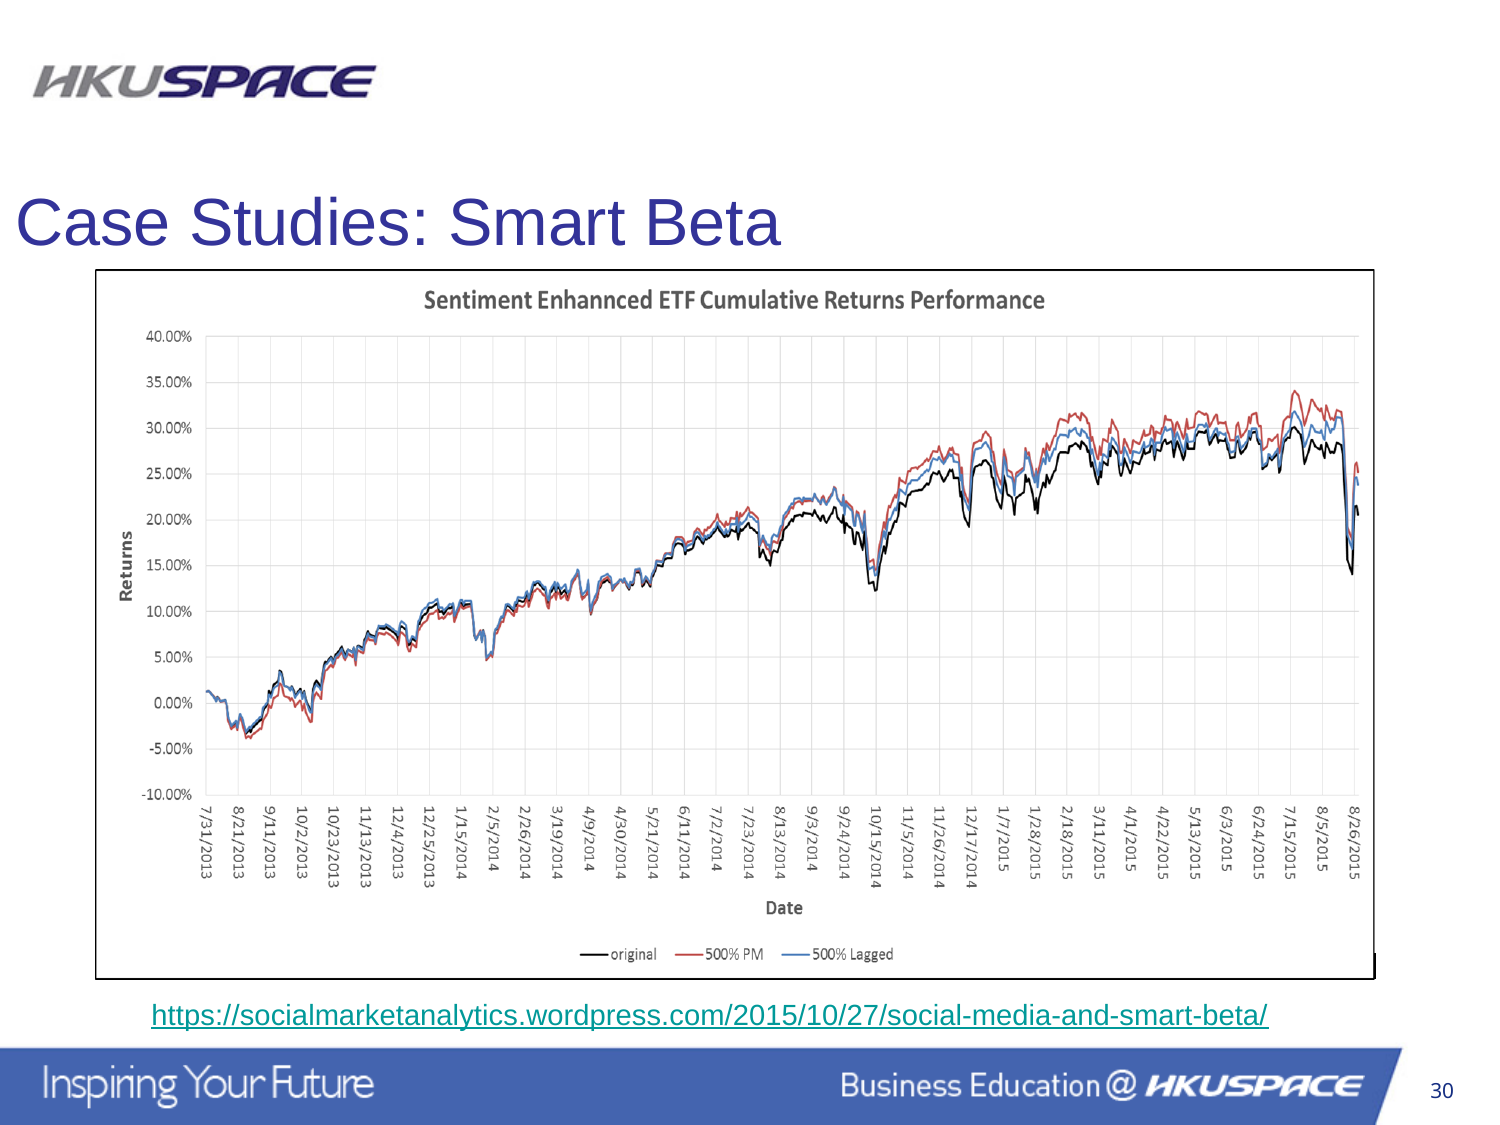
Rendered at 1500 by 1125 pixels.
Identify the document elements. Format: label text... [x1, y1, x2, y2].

text_box https://socialmarketanalytics.wordpress.com/2015/10/27/social-media-and-smart-beta/ [136, 997, 1285, 1074]
title Case Studies: Smart Beta [0, 101, 1325, 266]
slide_number 30 [1415, 1070, 1499, 1125]
picture [0, 0, 1500, 1125]
